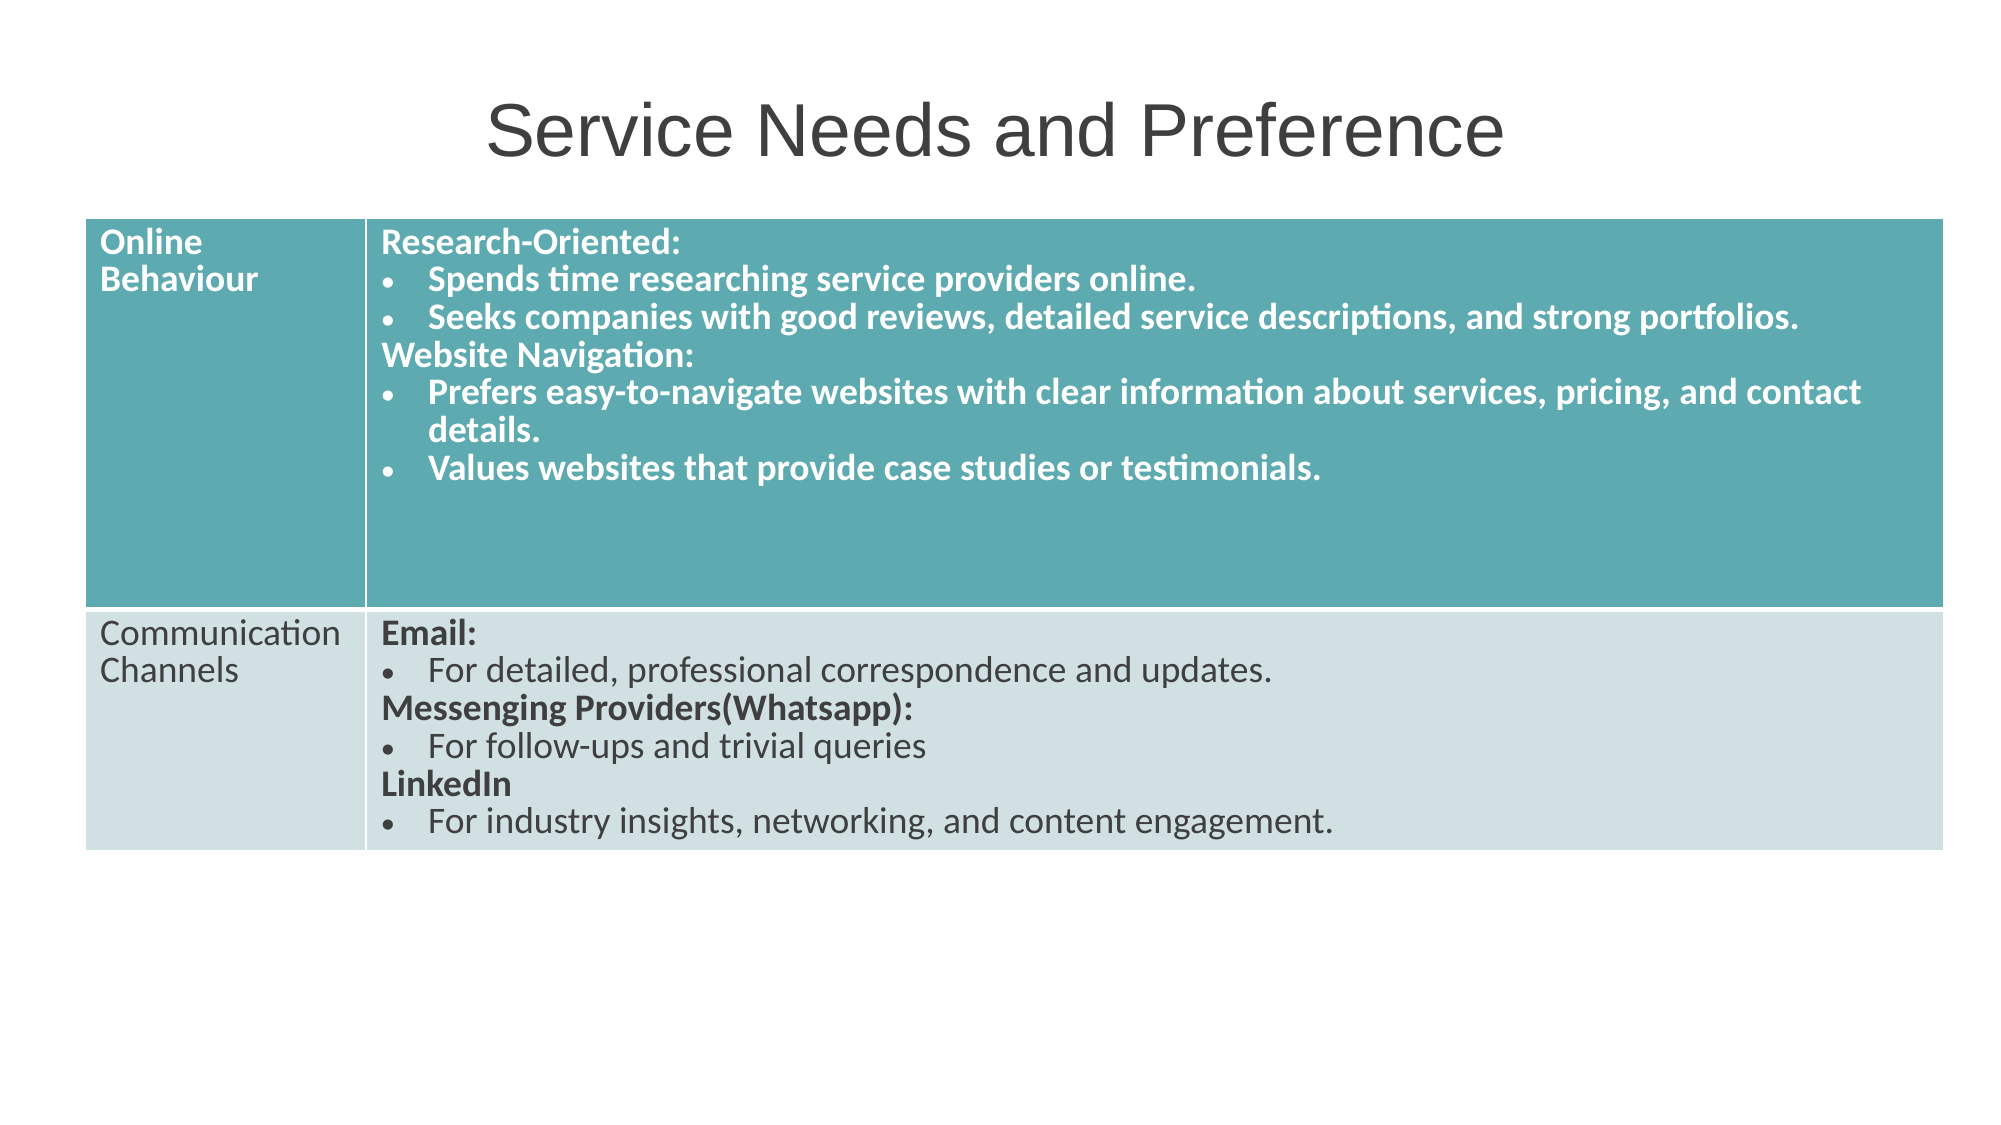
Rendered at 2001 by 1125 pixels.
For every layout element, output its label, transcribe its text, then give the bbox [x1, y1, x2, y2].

table_header Research-Oriented: Spends time researching service providers online. Seeks companies with good reviews, detailed service descriptions, and strong portfolios. Website Navigation: Prefers easy-to-navigate websites with clear information about services, pricing, and contact details. Values websites that provide case studies or testimonials. [367, 219, 1943, 607]
table_header Online Behaviour [86, 219, 365, 607]
table_cell Communication Channels [86, 612, 365, 850]
table_cell Email: For detailed, professional correspondence and updates. Messenging Providers(Whatsapp): For follow-ups and trivial queries LinkedIn For industry insights, networking, and content engagement. [367, 612, 1943, 850]
text_box Service Needs and Preference [470, 74, 1530, 179]
